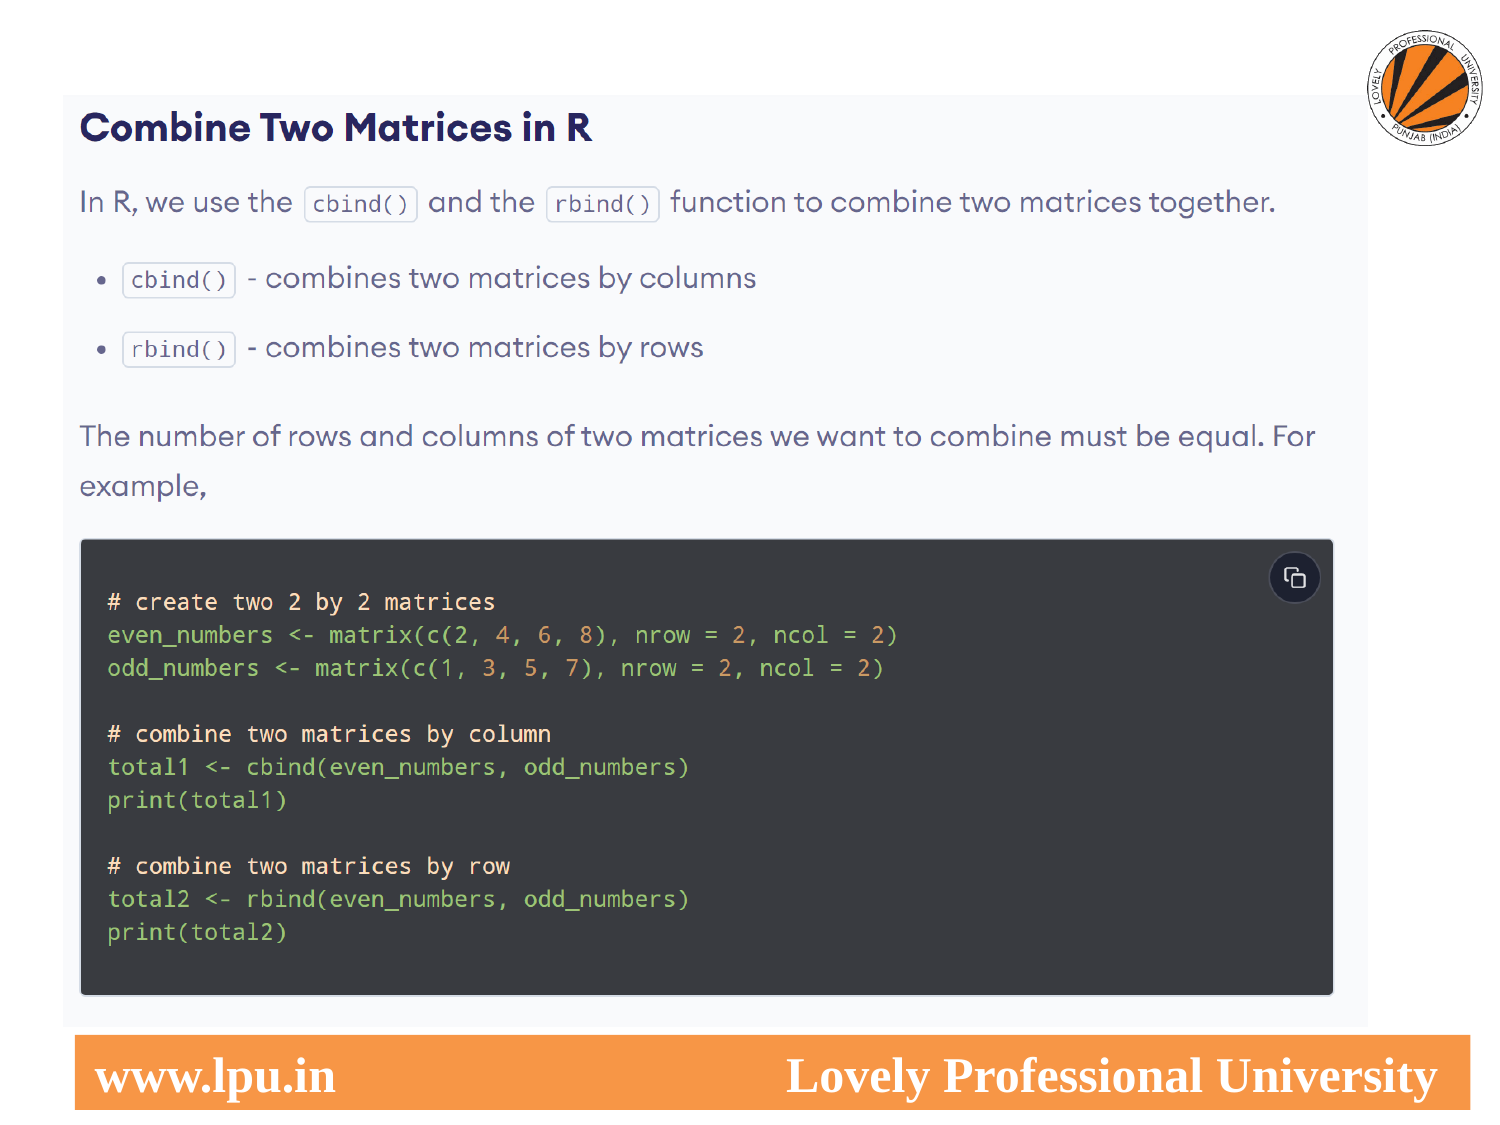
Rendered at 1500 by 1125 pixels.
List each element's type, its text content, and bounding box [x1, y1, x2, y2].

picture [63, 30, 1483, 1028]
text_box www.lpu.in Lovely Professional University [74, 1034, 1471, 1110]
